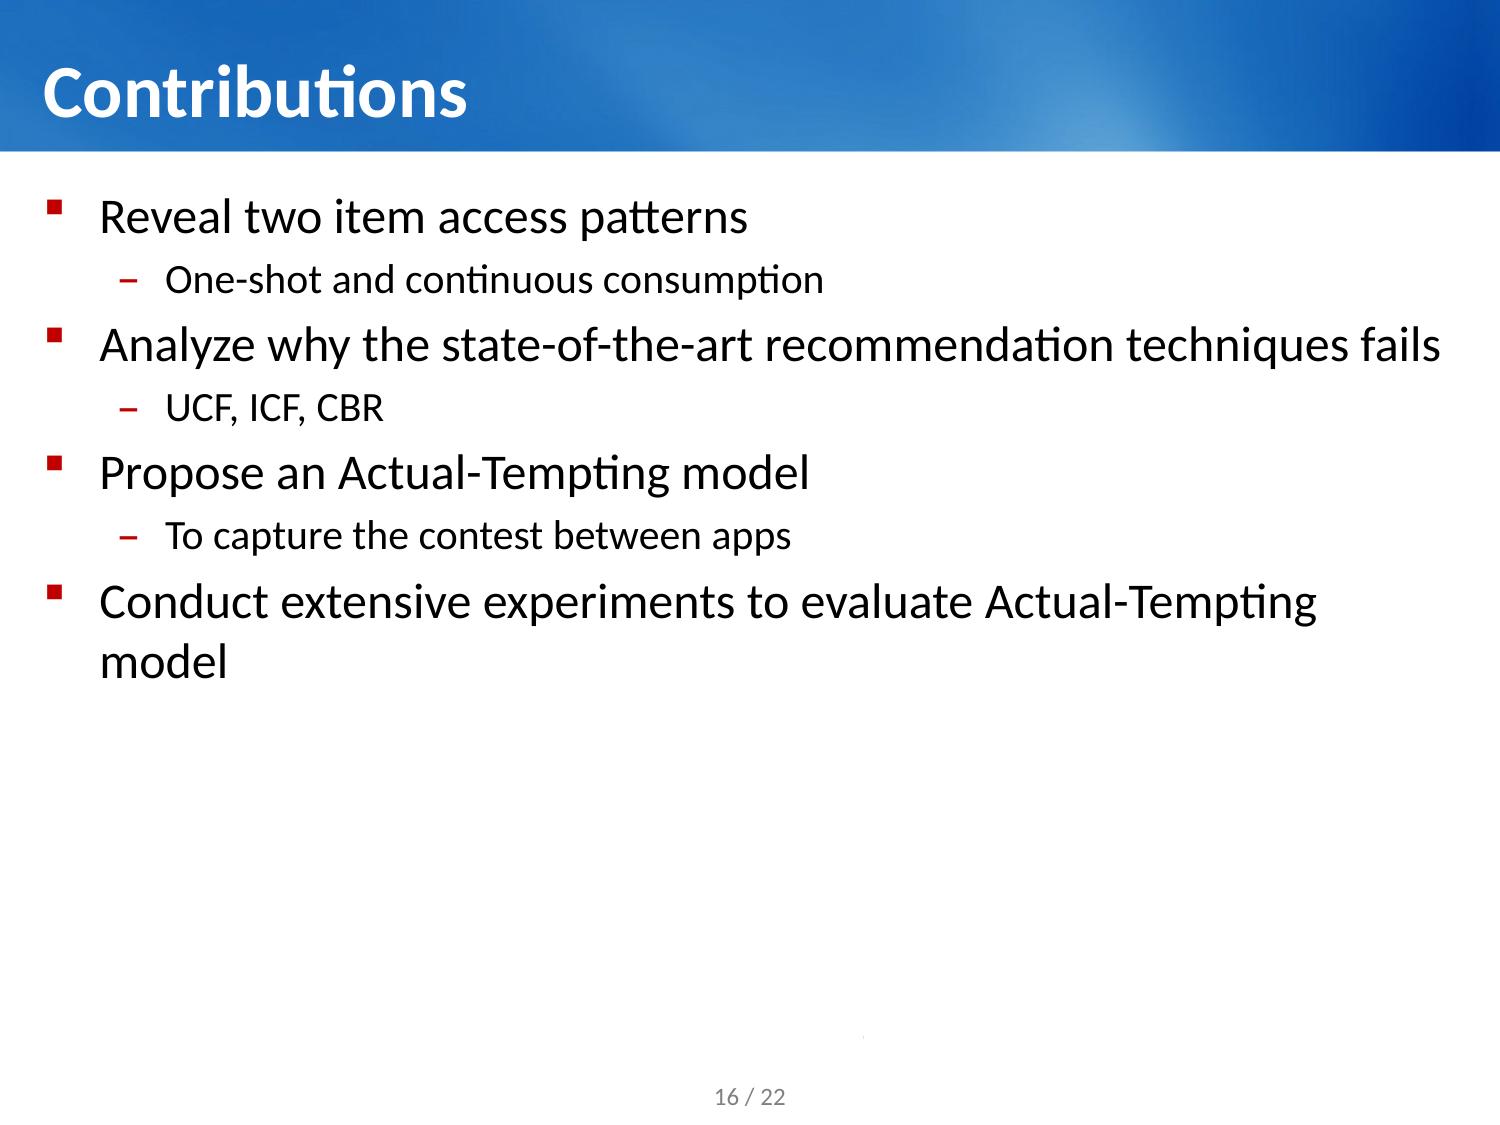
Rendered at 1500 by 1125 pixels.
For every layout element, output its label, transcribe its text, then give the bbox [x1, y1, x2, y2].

list Reveal two item access patterns One-shot and continuous consumption Analyze why the state-of-the-art recommendation techniques fails UCF, ICF, CBR Propose an Actual-Tempting model To capture the contest between apps Conduct extensive experiments to evaluate Actual-Tempting model [28, 175, 1472, 1067]
picture [0, 0, 1500, 1125]
slide_number 16 / 22 [688, 1078, 812, 1114]
title Contributions [28, 23, 1472, 153]
